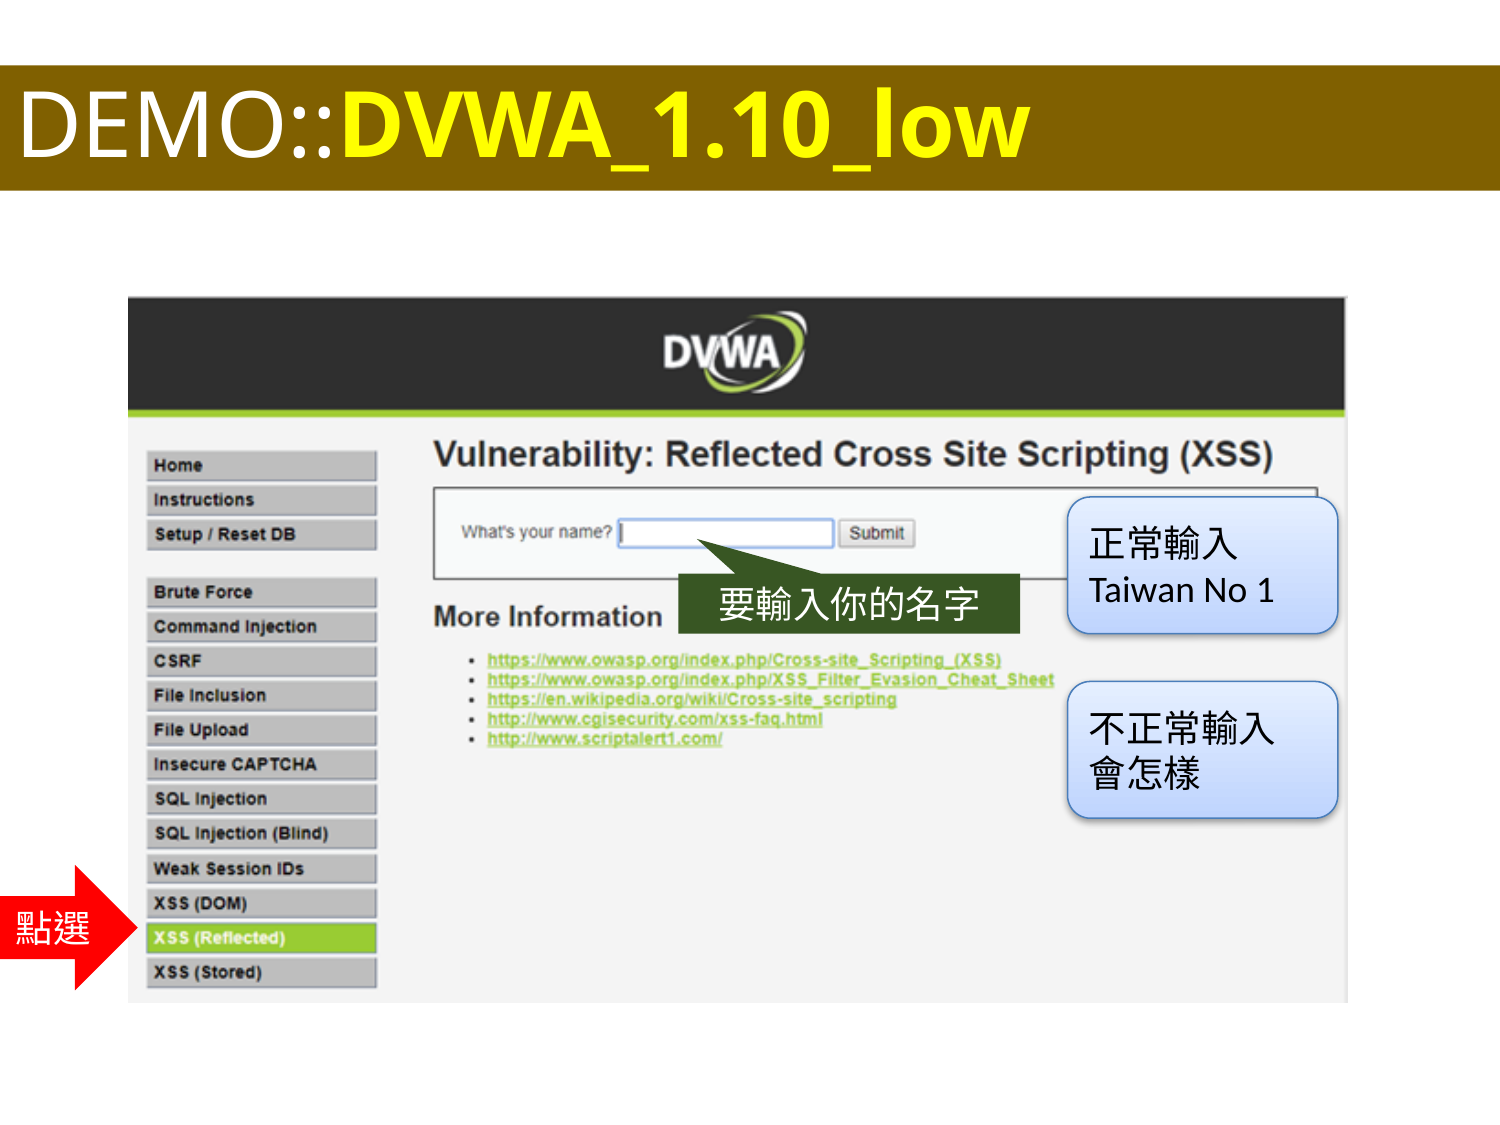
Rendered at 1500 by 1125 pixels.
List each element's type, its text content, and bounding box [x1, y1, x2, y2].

title DEMO::DVWA_1.10_low [0, 65, 1500, 191]
text_box 點選 [0, 862, 128, 993]
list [128, 295, 1348, 1003]
